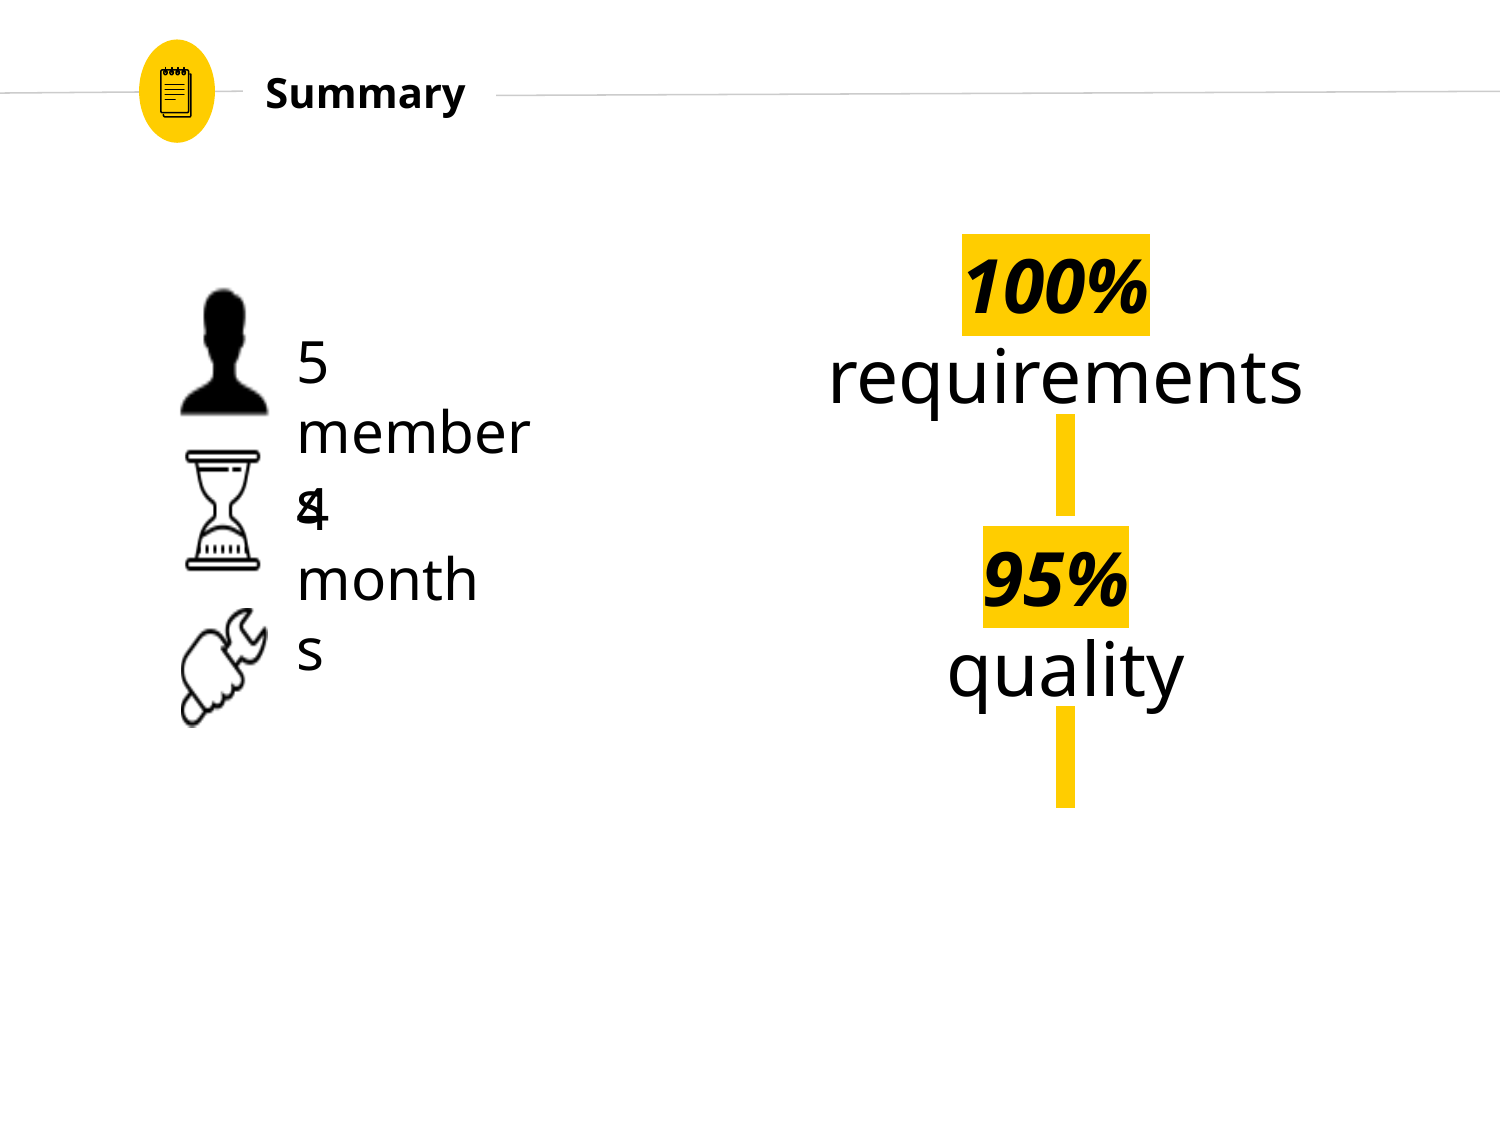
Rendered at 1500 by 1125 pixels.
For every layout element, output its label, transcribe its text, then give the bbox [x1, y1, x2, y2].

text_box [139, 102, 215, 143]
picture [181, 608, 268, 728]
text_box [139, 39, 215, 89]
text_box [196, 90, 244, 94]
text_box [160, 67, 192, 117]
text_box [0, 90, 155, 94]
text_box 100% requirements [714, 223, 1418, 477]
text_box 5 members [282, 317, 561, 543]
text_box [495, 90, 1500, 96]
text_box Summary [250, 44, 663, 140]
text_box 4 months [282, 464, 517, 690]
picture [173, 442, 273, 580]
text_box 95% quality [714, 516, 1418, 769]
picture [164, 276, 282, 433]
